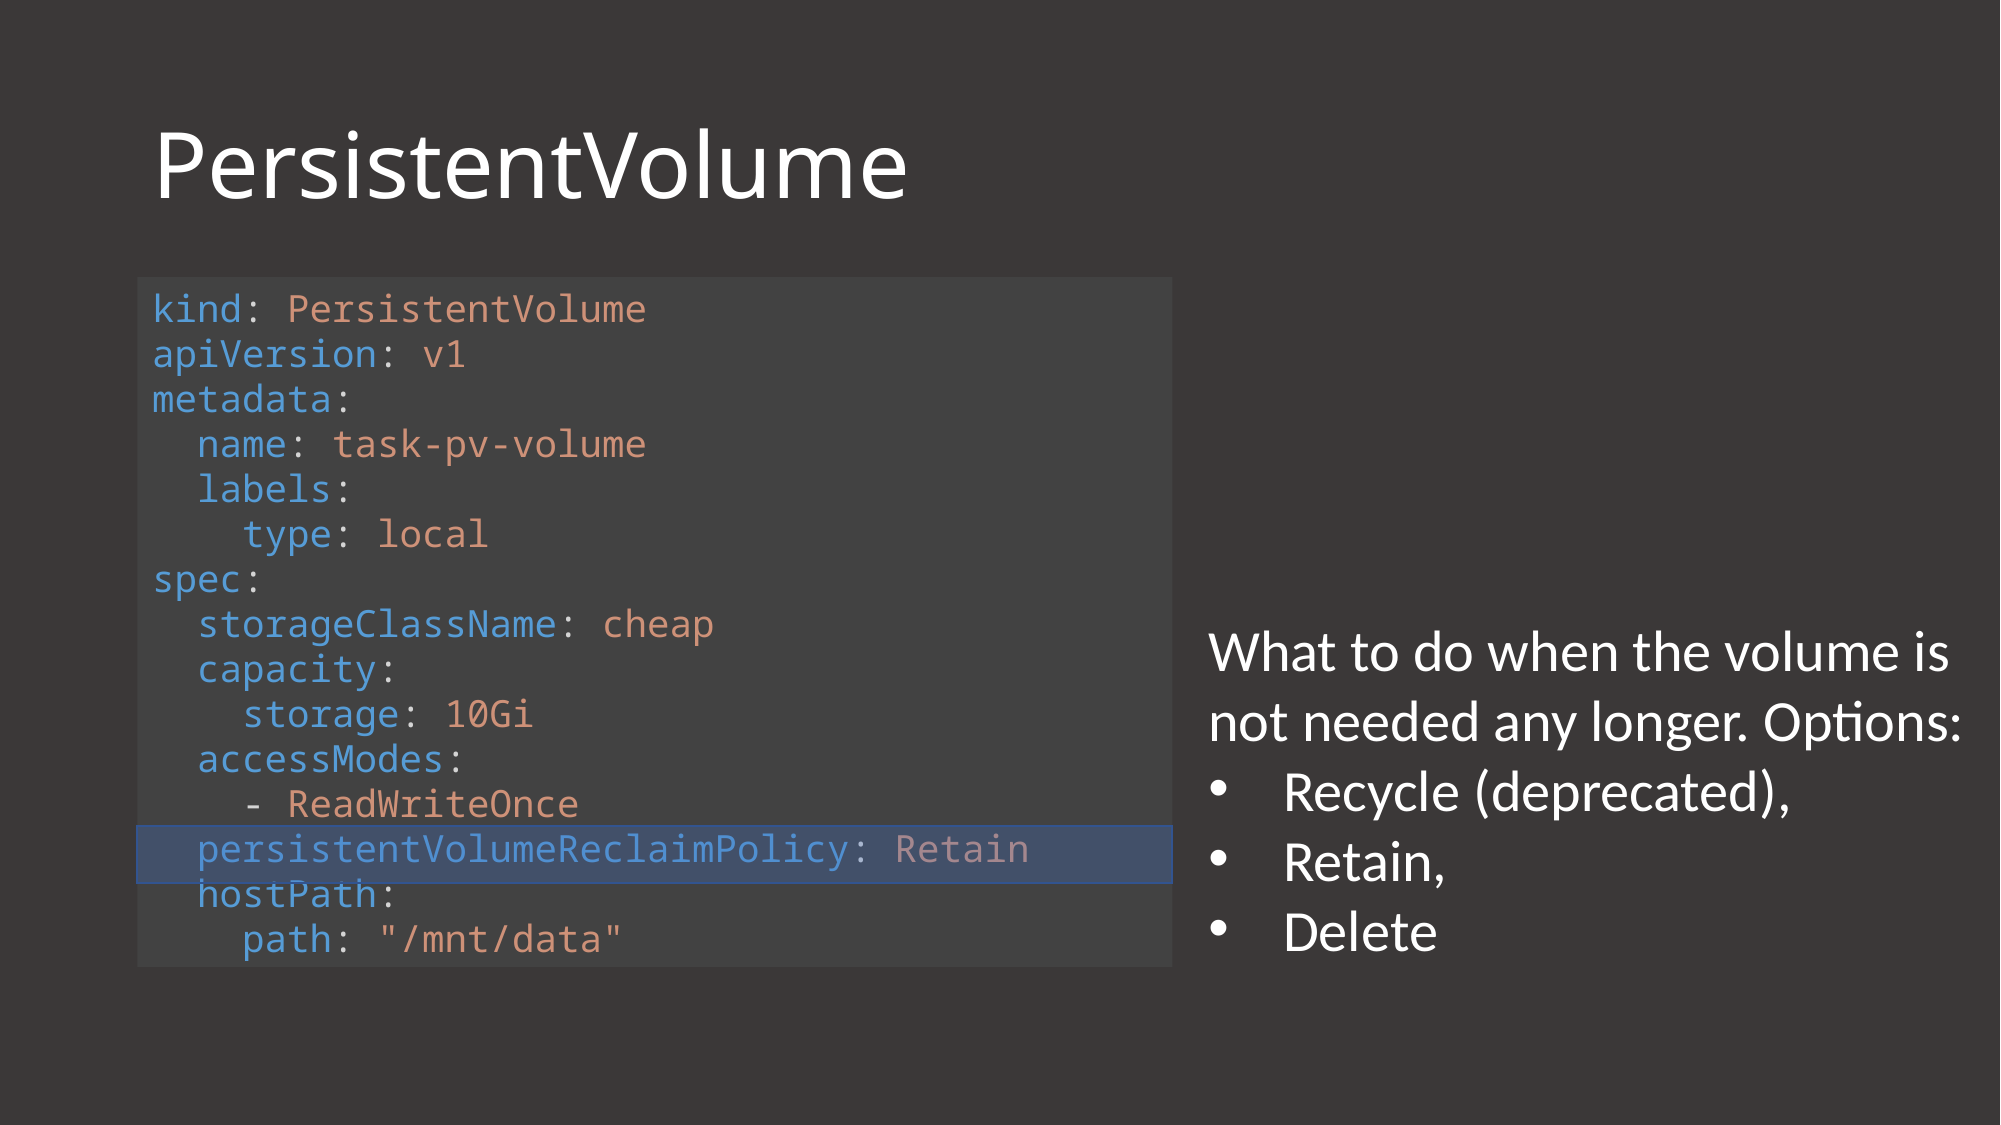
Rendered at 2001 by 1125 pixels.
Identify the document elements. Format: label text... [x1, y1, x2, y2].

text_box What to do when the volume is not needed any longer. Options: Recycle (deprecated), Retain, Delete [1193, 605, 1980, 970]
text_box kind: PersistentVolume apiVersion: v1 metadata: name: task-pv-volume labels: type: local spec: storageClassName: cheap capacity: storage: 10Gi accessModes: - ReadWriteOnce persistentVolumeReclaimPolicy: Retain hostPath: path: "/mnt/data" [137, 884, 1173, 967]
text_box kind: PersistentVolume apiVersion: v1 metadata: name: task-pv-volume labels: type: local spec: storageClassName: cheap capacity: storage: 10Gi accessModes: - ReadWriteOnce persistentVolumeReclaimPolicy: Retain hostPath: path: "/mnt/data" [137, 277, 1173, 825]
title PersistentVolume [137, 59, 1863, 278]
text_box [136, 825, 1173, 884]
